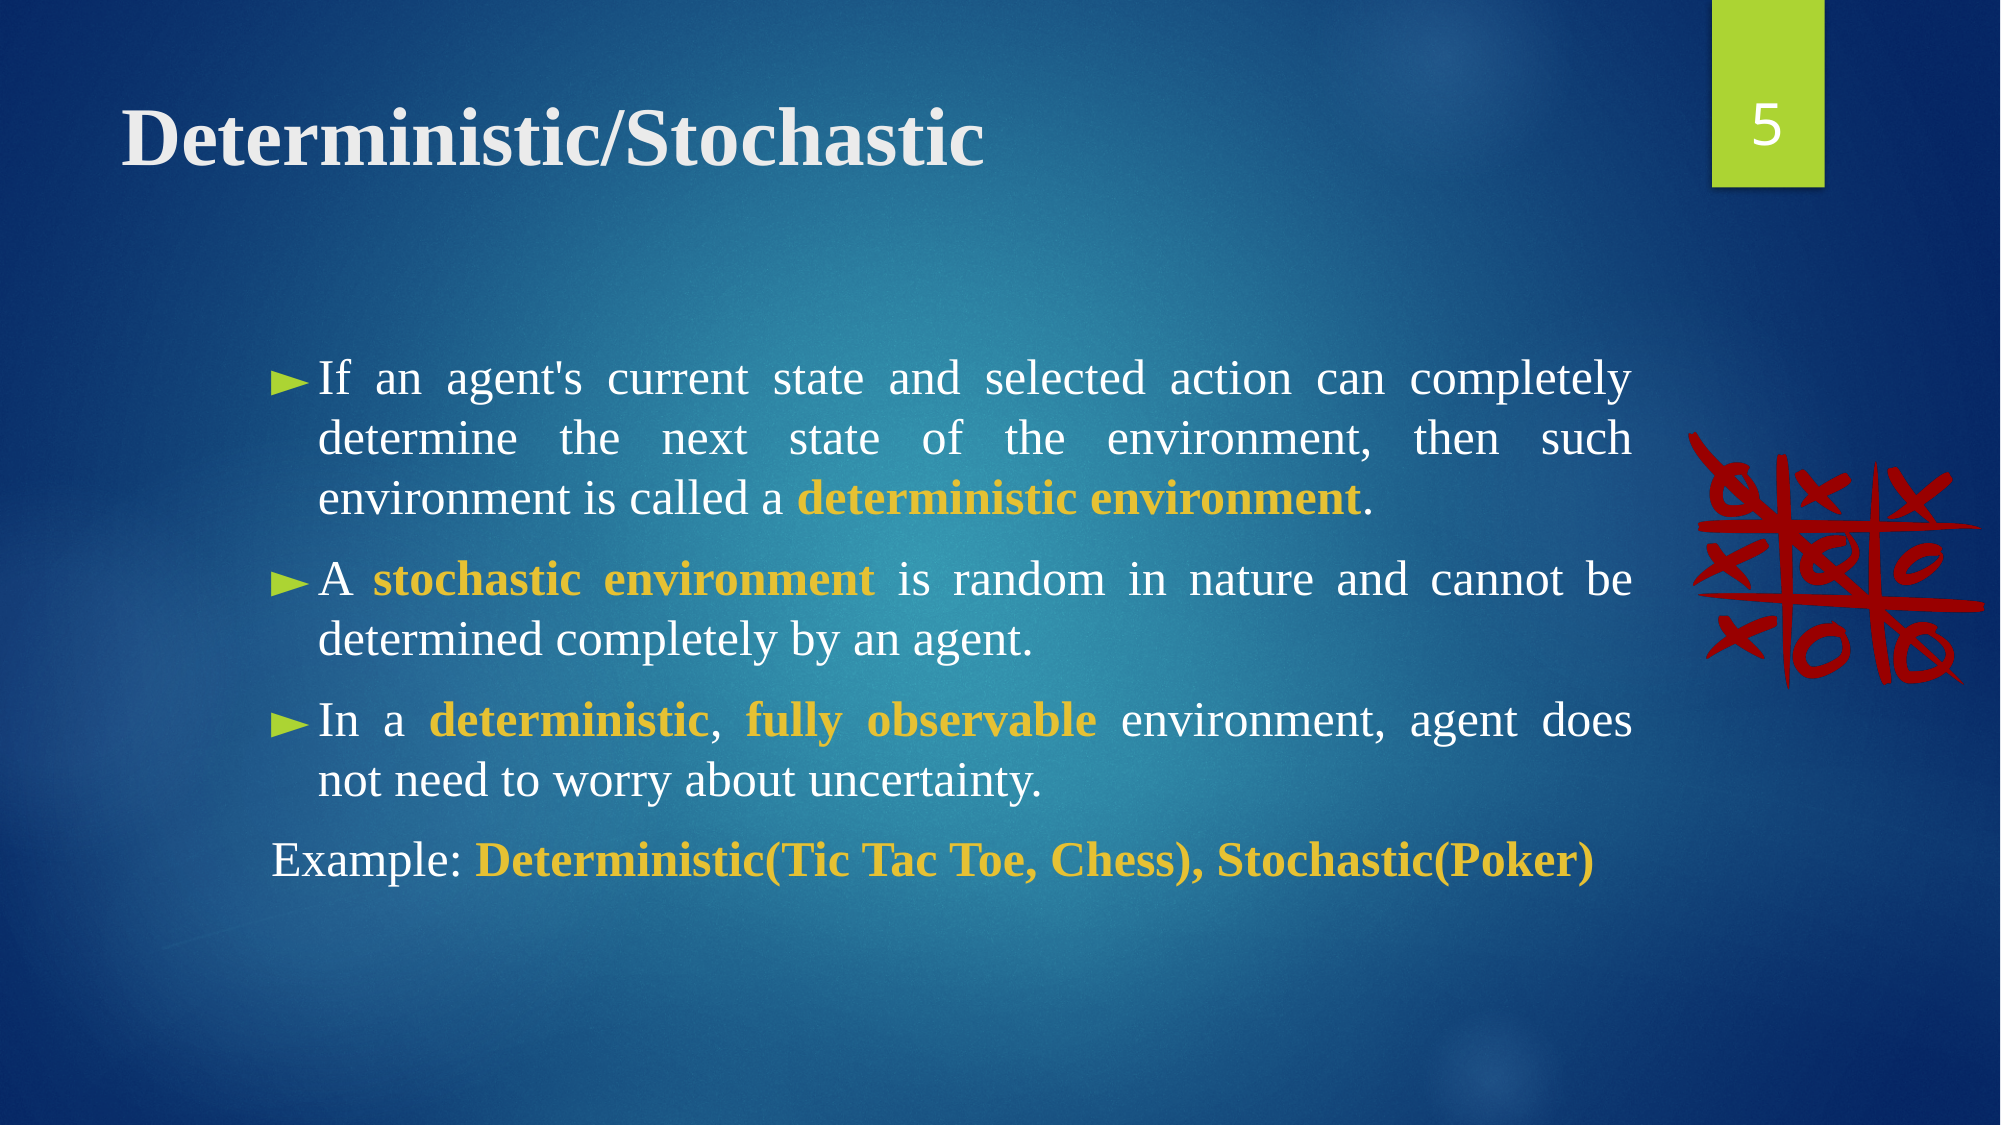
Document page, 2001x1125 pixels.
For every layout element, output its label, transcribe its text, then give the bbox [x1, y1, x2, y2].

picture [0, 0, 2001, 1125]
slide_number ‹#› [1698, 48, 1836, 175]
title Deterministic/Stochastic [106, 74, 1649, 304]
list If an agent's current state and selected action can completely determine the next state of the environment, then such environment is called a deterministic environment. A stochastic environment is random in nature and cannot be determined completely by an agent. In a deterministic, fully observable environment, agent does not need to worry about uncertainty. Example: Deterministic(Tic Tac Toe, Chess), Stochastic(Poker) [181, 336, 1649, 1025]
